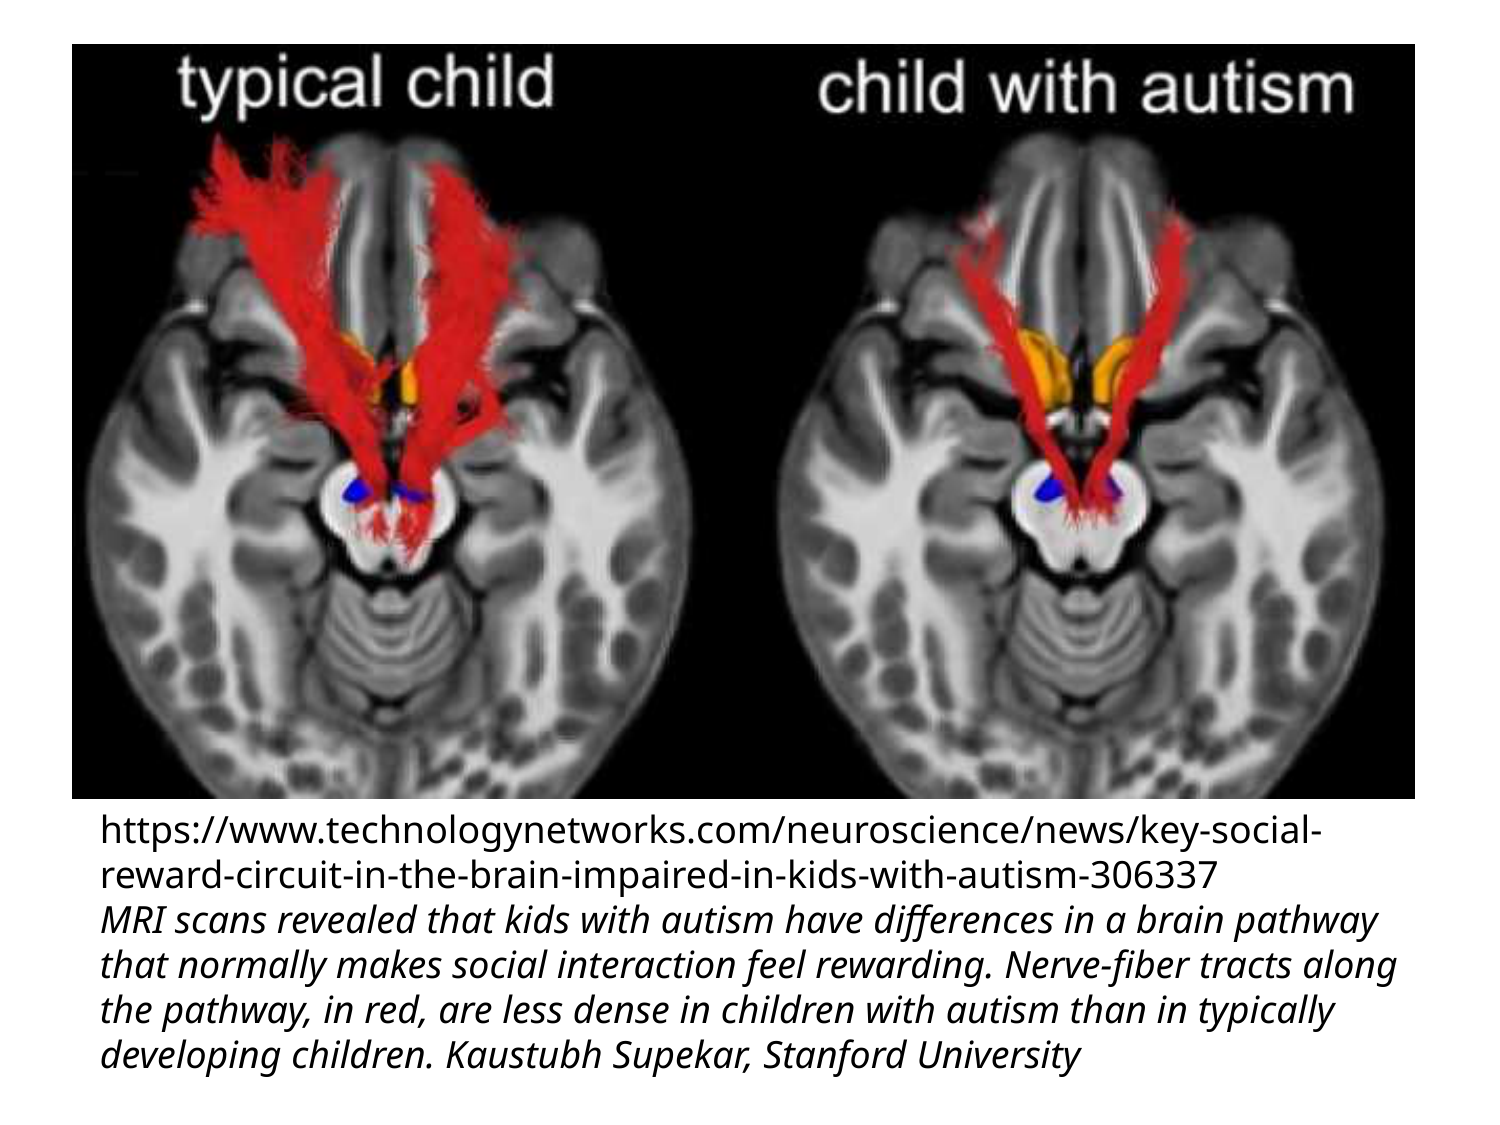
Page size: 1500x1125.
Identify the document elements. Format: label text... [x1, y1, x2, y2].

picture [72, 44, 1415, 800]
text_box https://www.technologynetworks.com/neuroscience/news/key-social-reward-circuit-in-the-brain-impaired-in-kids-with-autism-306337 MRI scans revealed that kids with autism have differences in a brain pathway that normally makes social interaction feel rewarding. Nerve-fiber tracts along the pathway, in red, are less dense in children with autism than in typically developing children. Kaustubh Supekar, Stanford University [85, 798, 1425, 1084]
